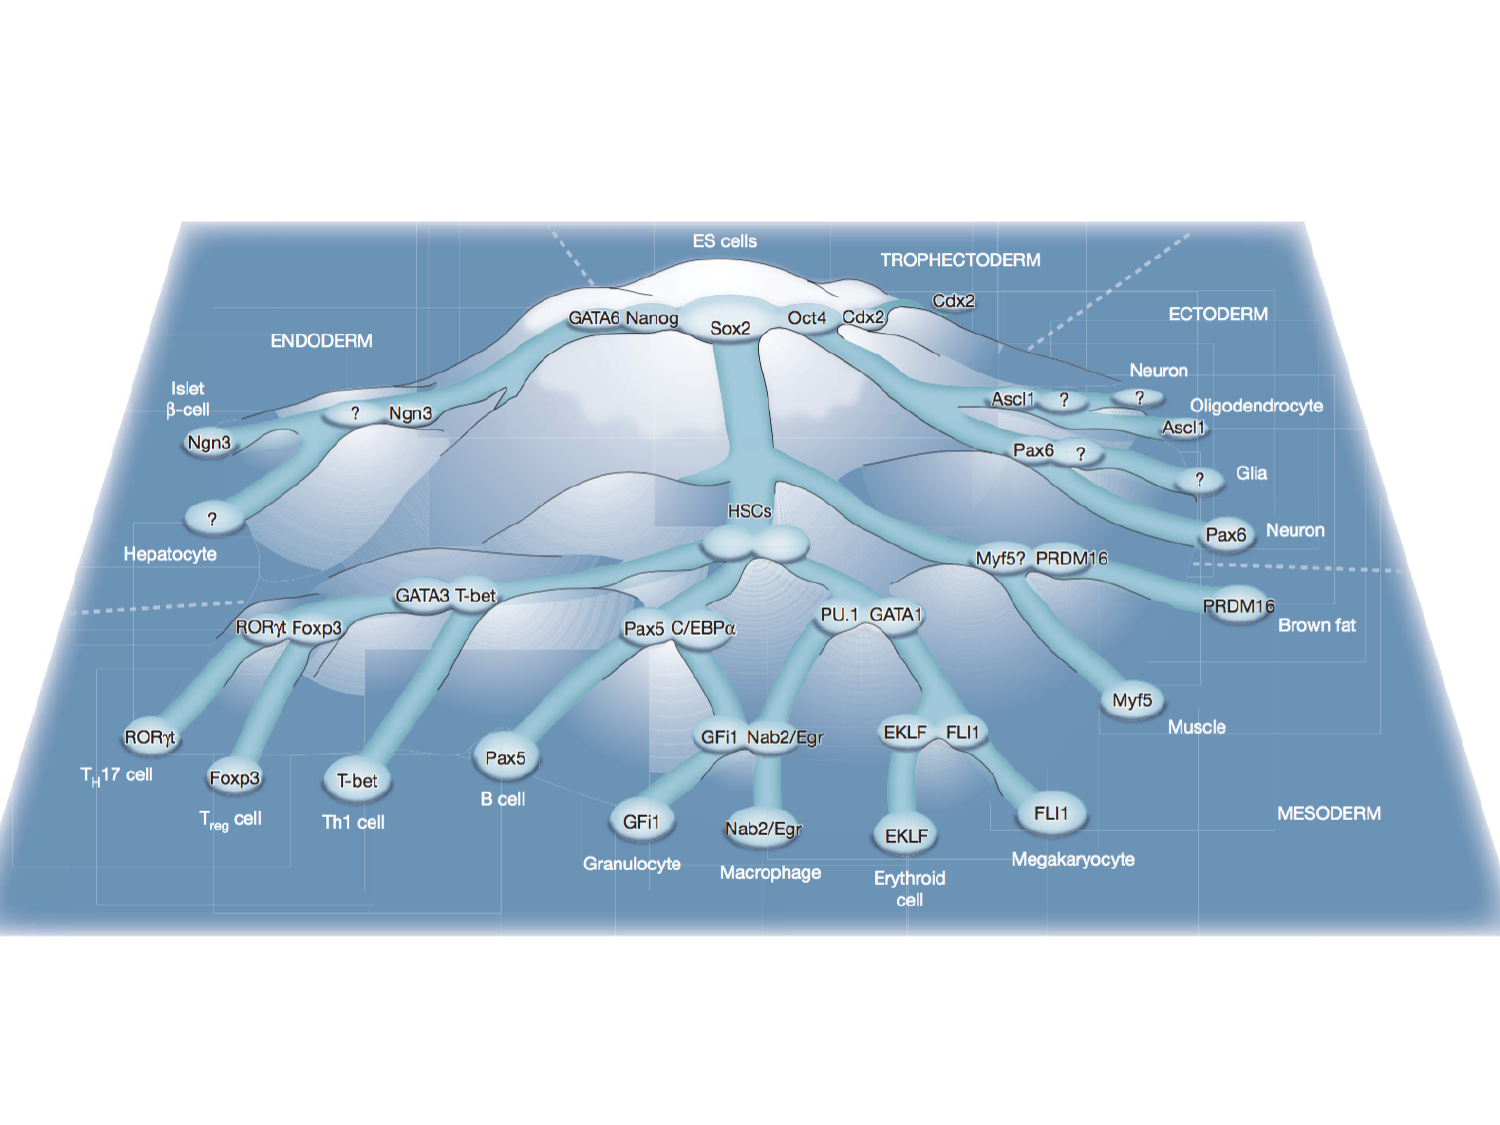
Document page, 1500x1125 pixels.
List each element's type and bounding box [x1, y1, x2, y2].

picture [0, 143, 1500, 963]
